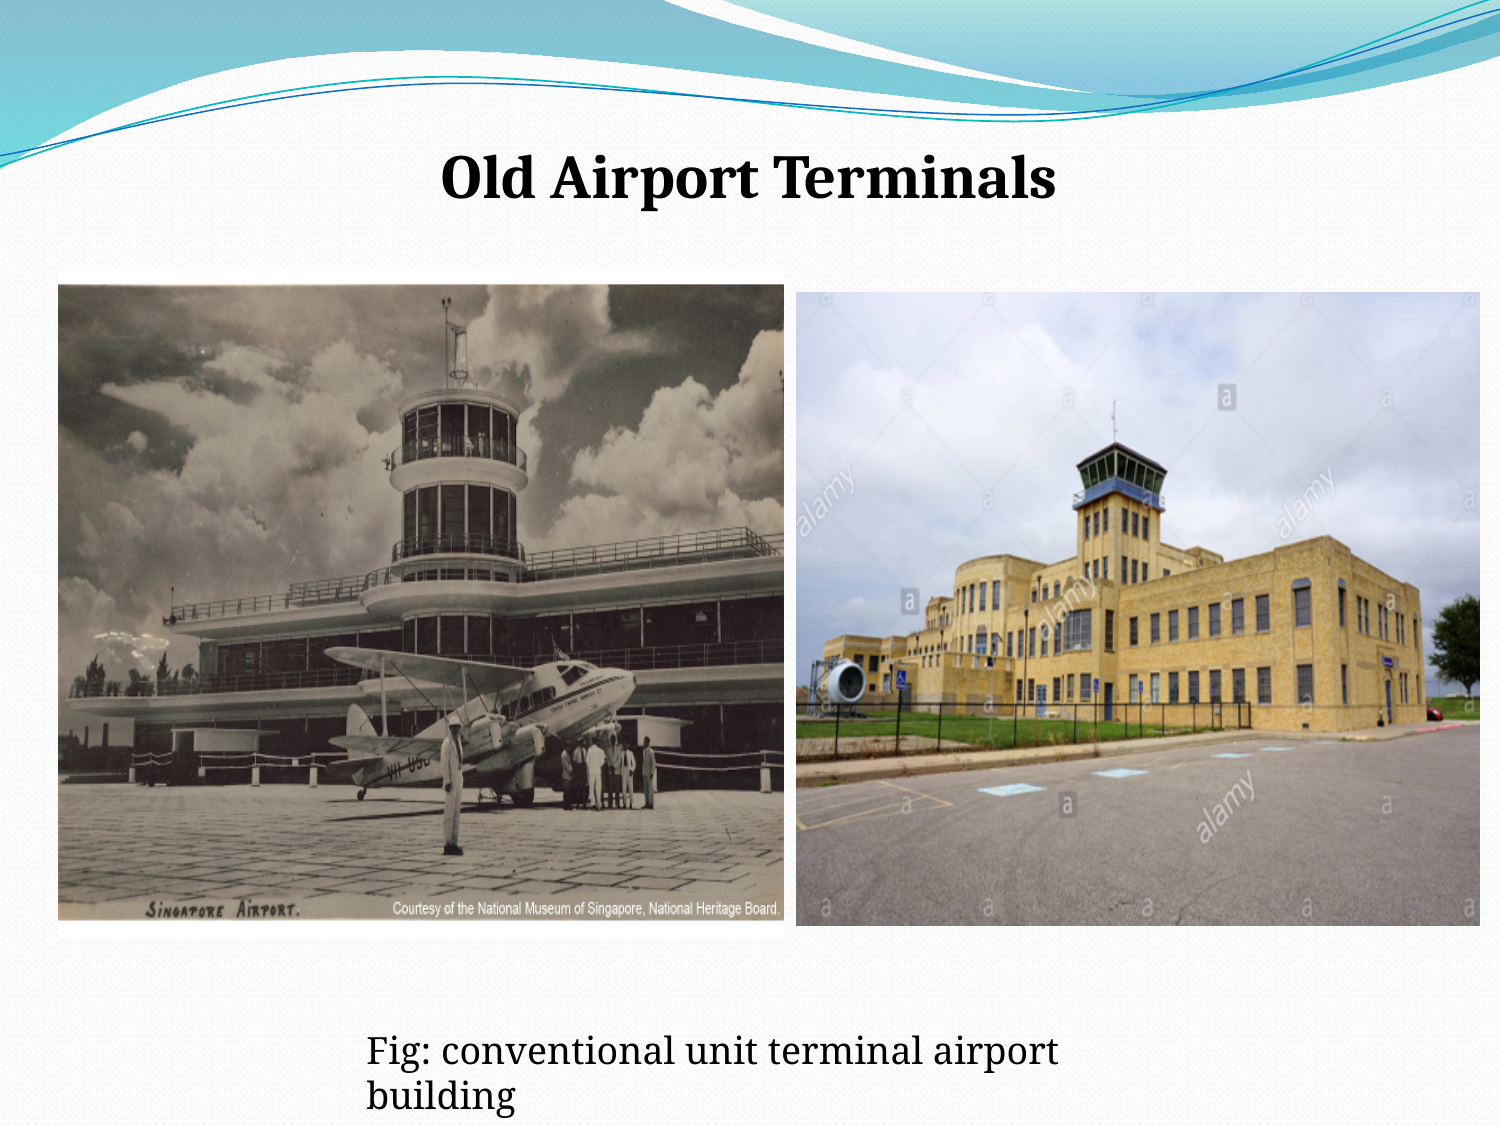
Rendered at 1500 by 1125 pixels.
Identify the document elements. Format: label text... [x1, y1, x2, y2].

picture [796, 292, 1480, 926]
title Old Airport Terminals [75, 115, 1425, 211]
text_box Fig: conventional unit terminal airport building [351, 1019, 1149, 1125]
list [58, 269, 785, 938]
